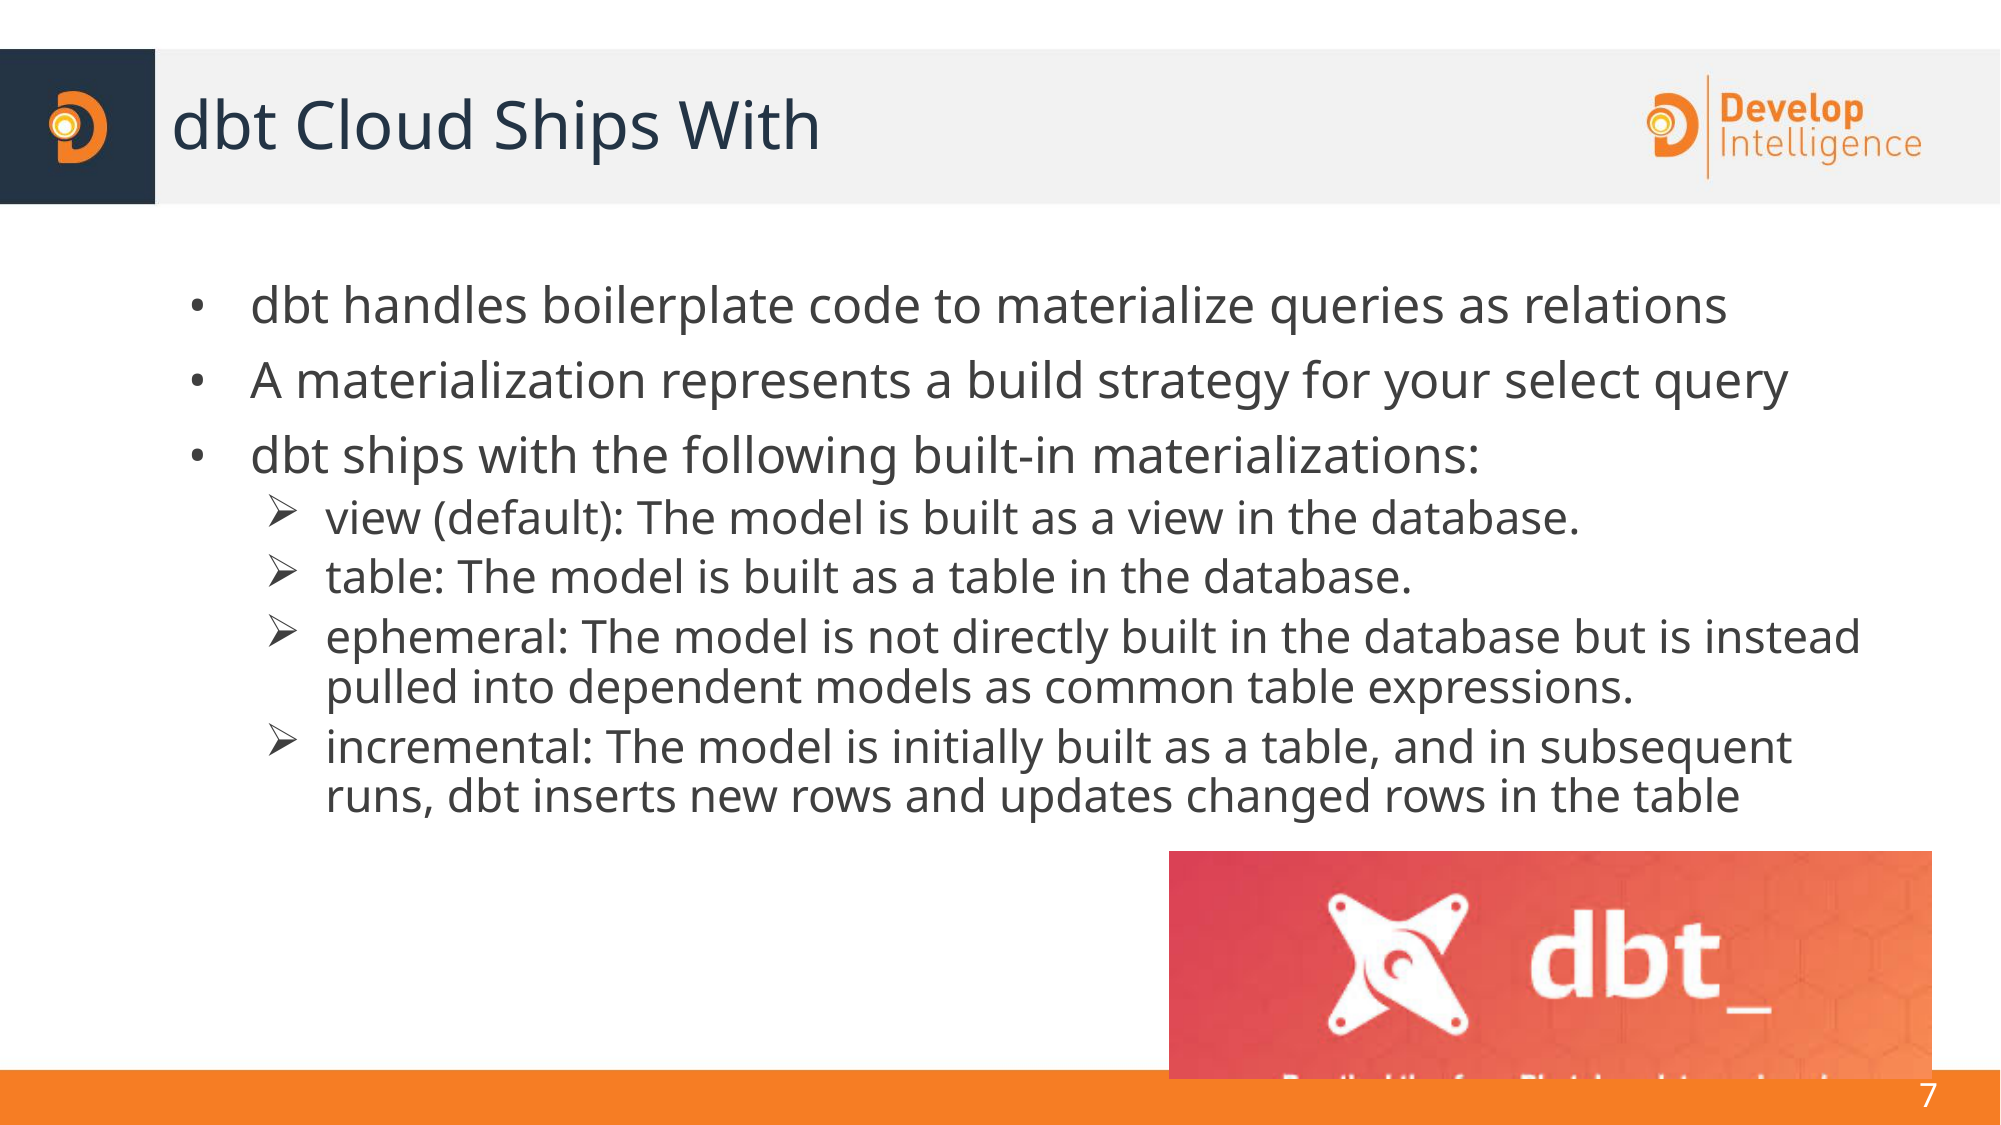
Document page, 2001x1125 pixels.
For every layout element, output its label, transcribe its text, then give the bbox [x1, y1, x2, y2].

slide_number 7 [1860, 1072, 1998, 1122]
picture [0, 0, 2001, 1125]
title dbt Cloud Ships With [156, 53, 1999, 203]
text_box dbt handles boilerplate code to materialize queries as relations A materialization represents a build strategy for your select query dbt ships with the following built-in materializations: view (default): The model is built as a view in the database. table: The model is built as a table in the database. ephemeral: The model is not directly built in the database but is instead pulled into dependent models as common table expressions. incremental: The model is initially built as a table, and in subsequent runs, dbt inserts new rows and updates changed rows in the table [160, 272, 1886, 1041]
